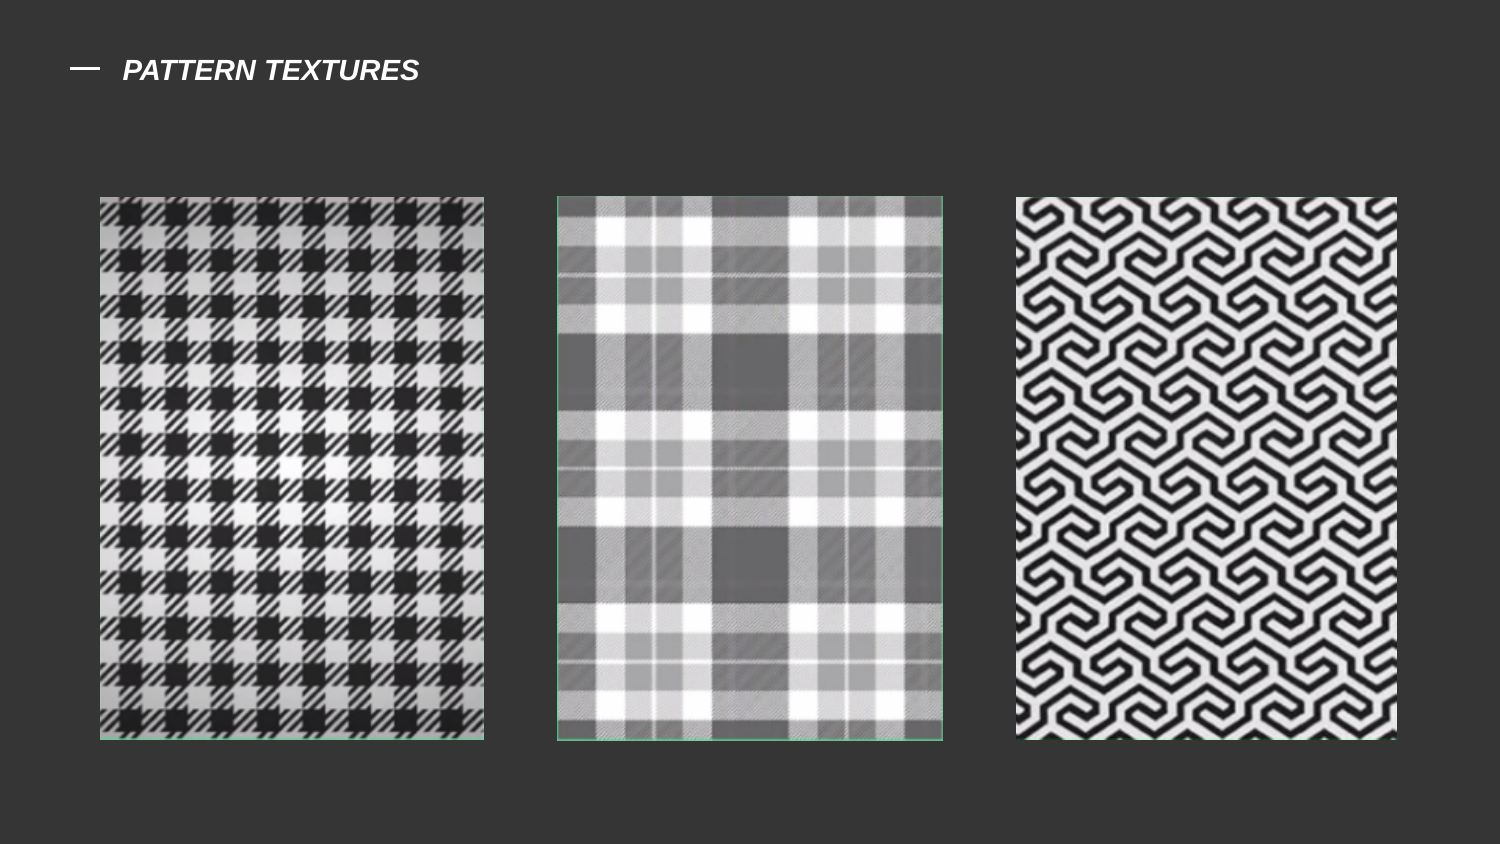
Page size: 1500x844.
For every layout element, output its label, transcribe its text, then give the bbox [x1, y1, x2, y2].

text_box PATTERN TEXTURES [107, 35, 1198, 164]
picture [100, 197, 484, 740]
picture [557, 196, 943, 741]
picture [1016, 197, 1397, 740]
